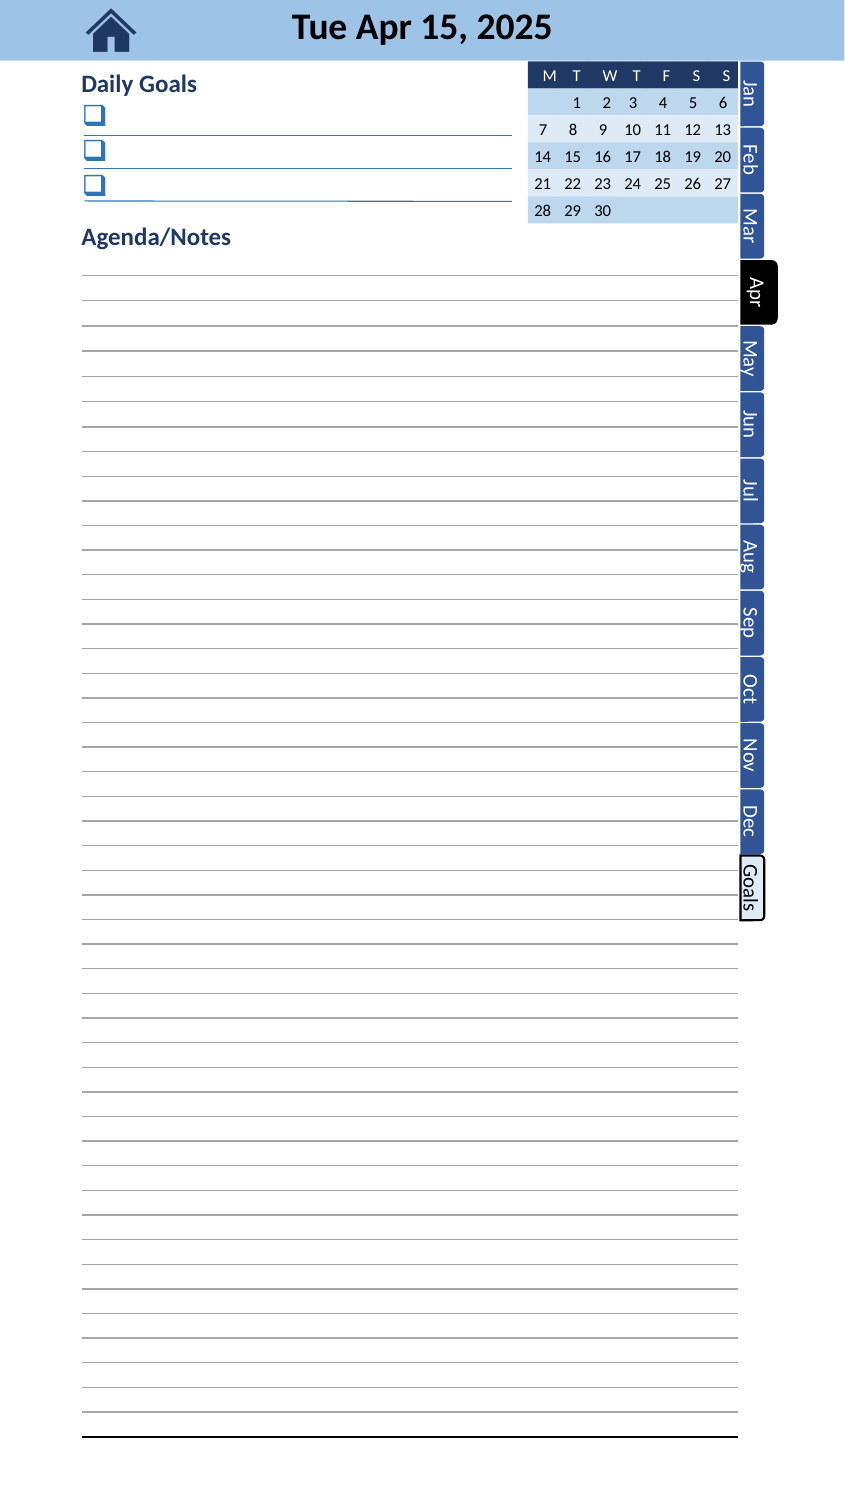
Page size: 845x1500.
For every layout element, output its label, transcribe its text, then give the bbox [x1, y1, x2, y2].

picture [82, 1, 140, 59]
list Tue Apr 15, 2025 [190, 0, 655, 61]
